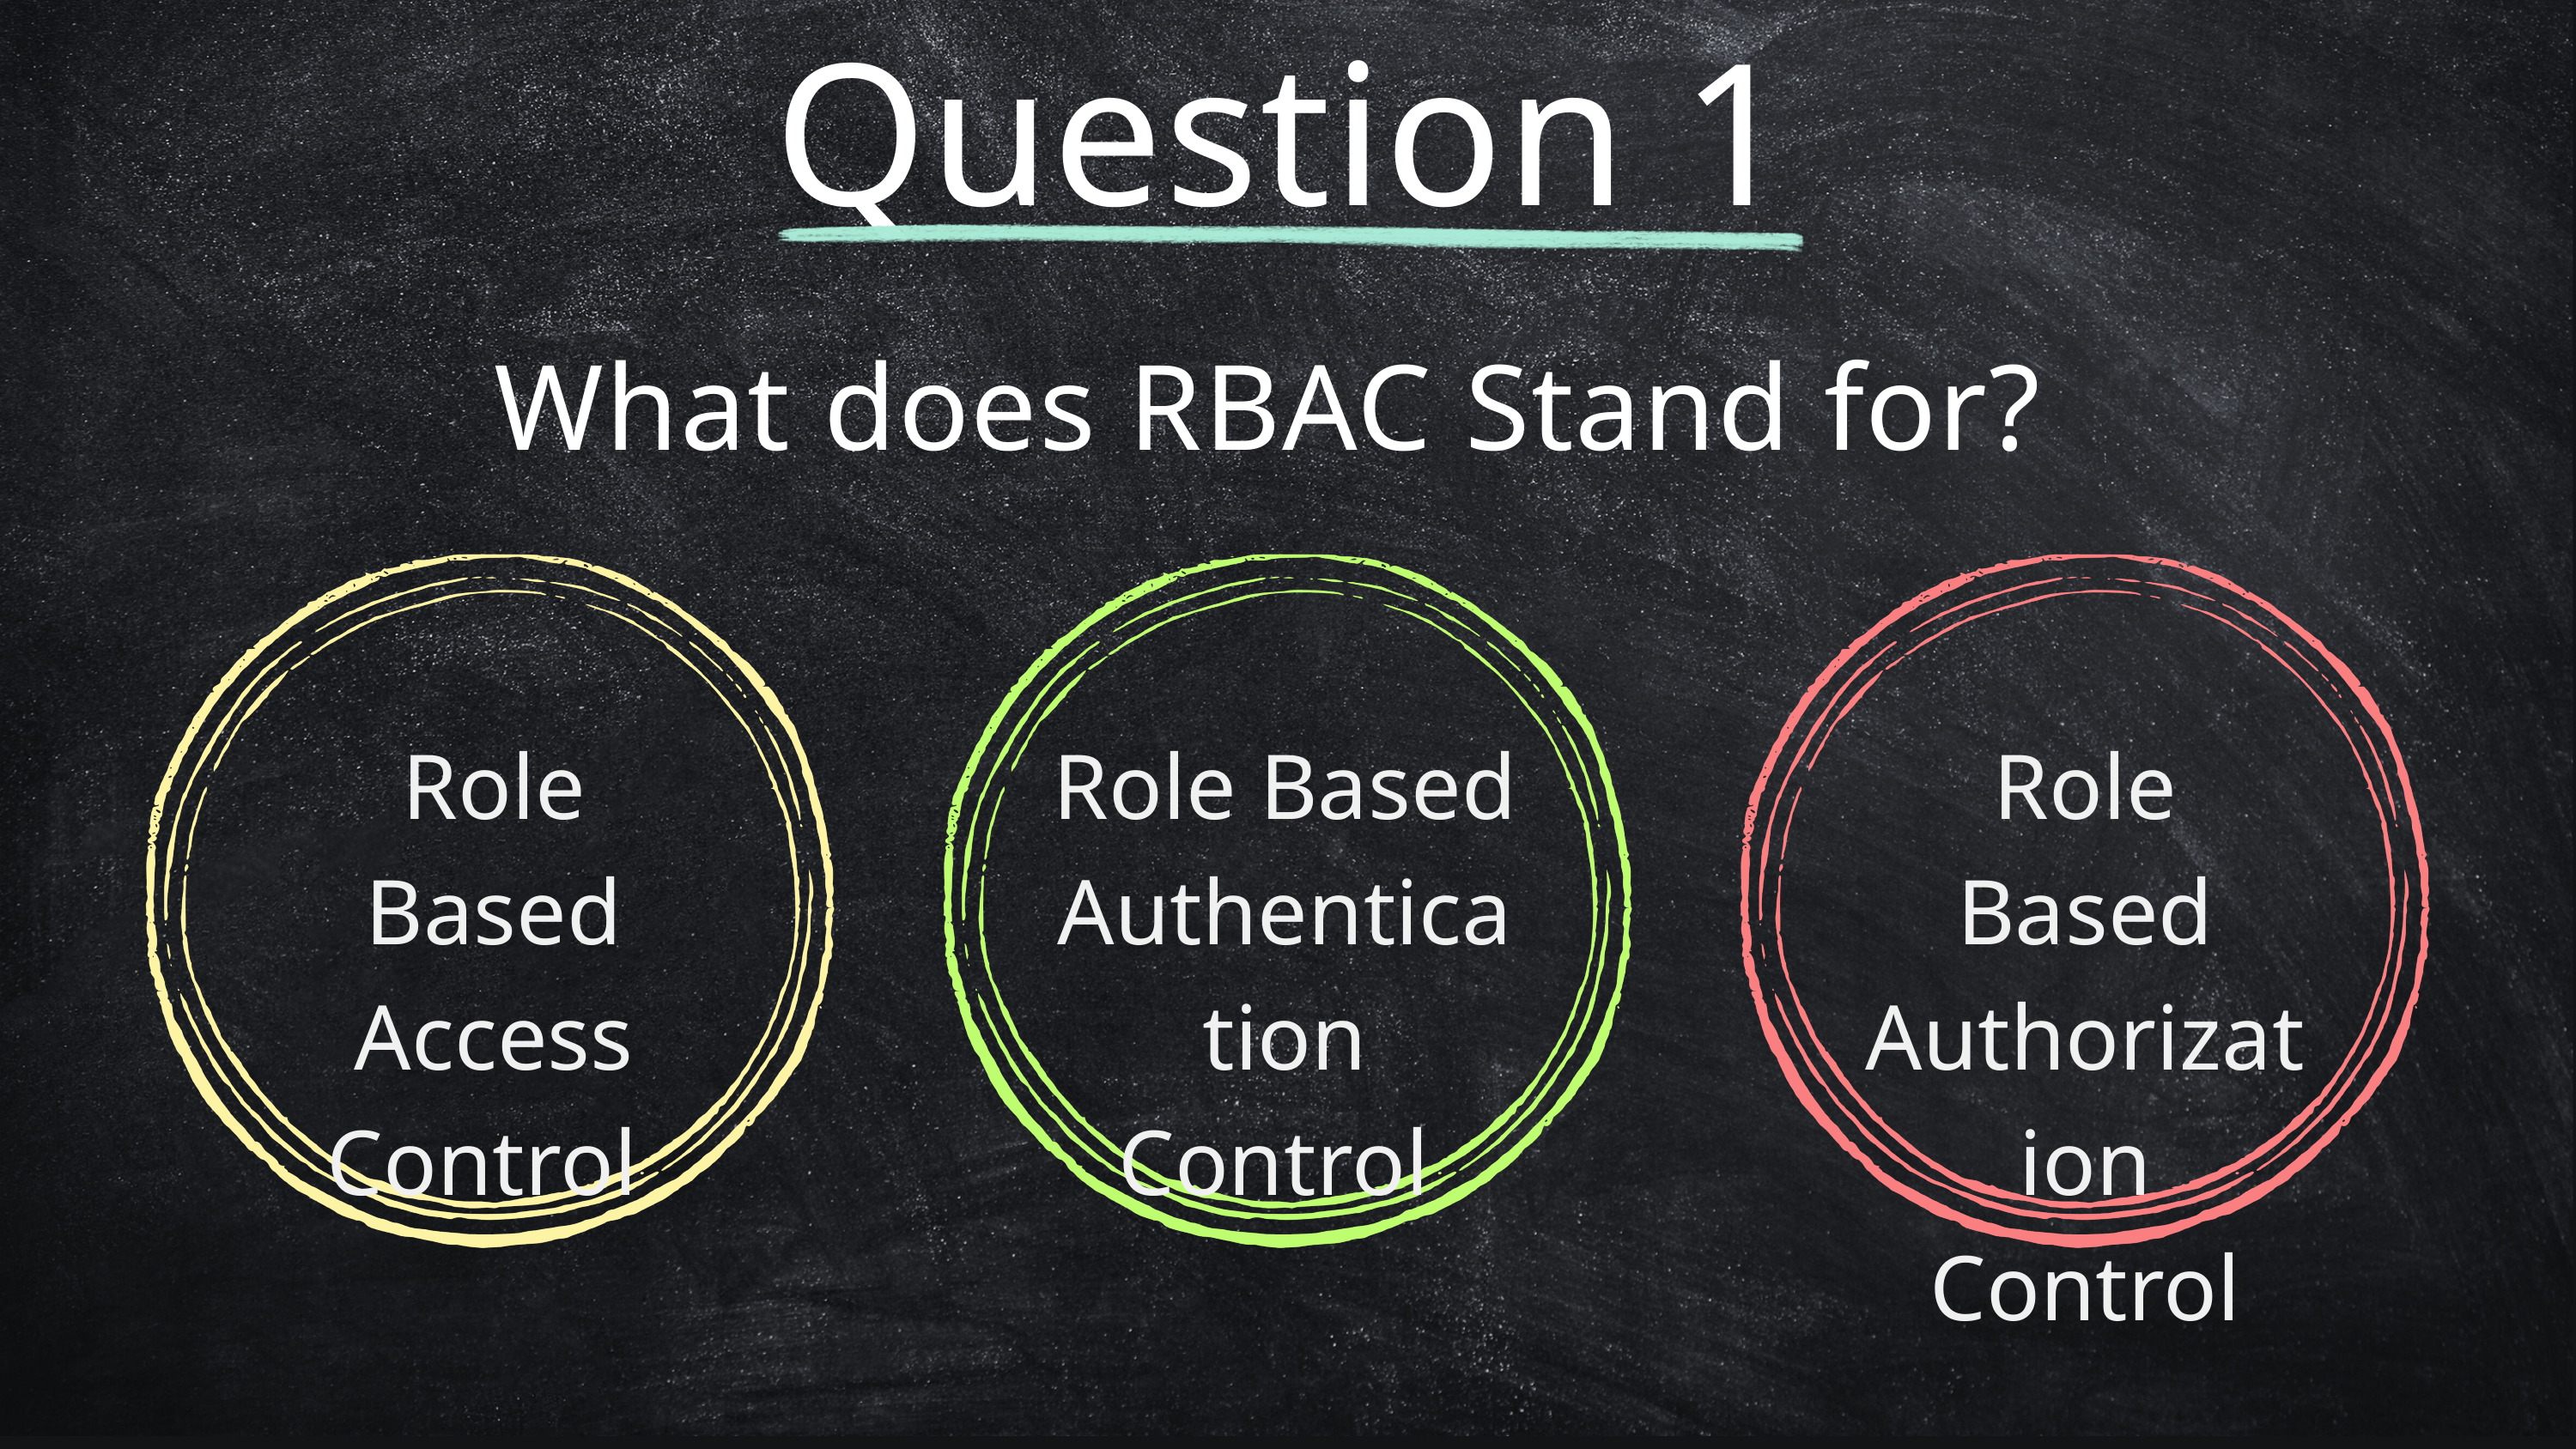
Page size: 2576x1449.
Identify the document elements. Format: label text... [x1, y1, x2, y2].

text_box Role Based Authentication Control [1046, 712, 1524, 1213]
text_box [702, 221, 1880, 255]
text_box Role Based Authorization Control [1859, 712, 2312, 1338]
text_box [1739, 554, 2432, 1248]
text_box [0, 0, 2573, 1437]
text_box [942, 554, 1634, 1248]
text_box Role Based Access Control [307, 712, 680, 1213]
text_box [144, 554, 836, 1248]
text_box What does RBAC Stand for? [142, 276, 2428, 474]
text_box Question 1 [142, 47, 2428, 246]
